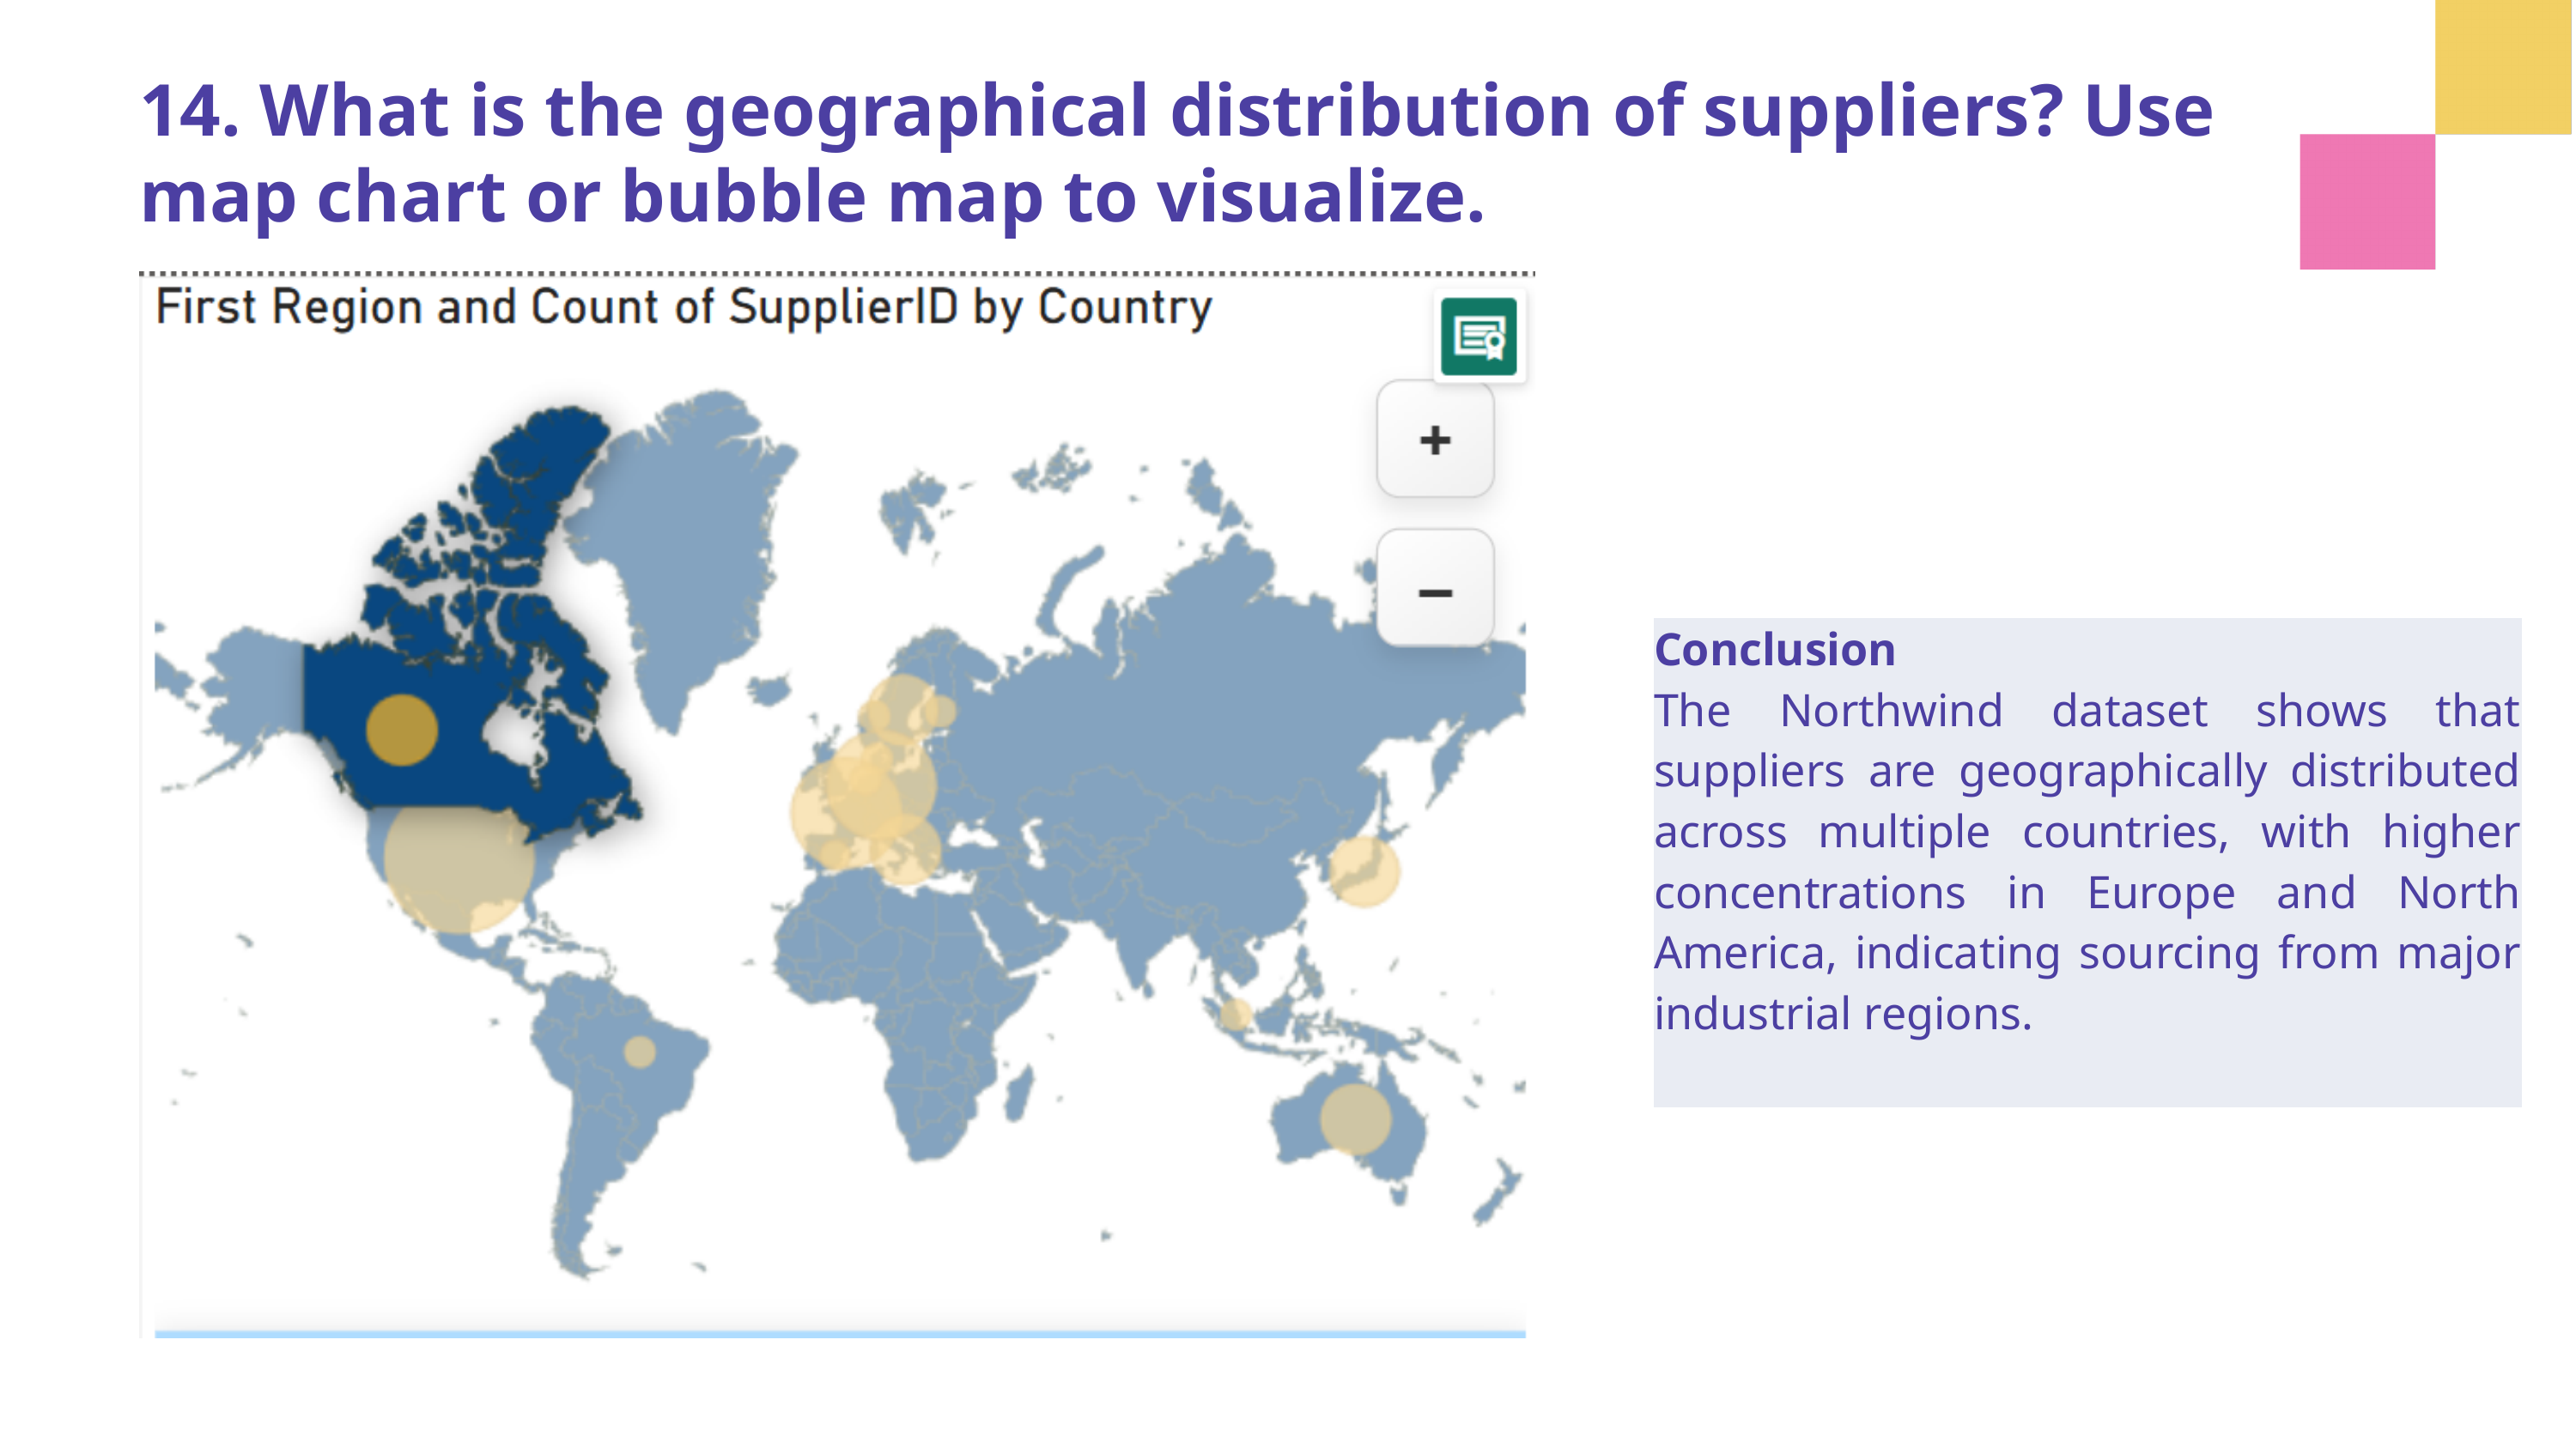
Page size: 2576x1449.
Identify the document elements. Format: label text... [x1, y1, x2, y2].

text_box [2300, 0, 2576, 270]
table_header Conclusion The Northwind dataset shows that suppliers are geographically distributed across multiple countries, with higher concentrations in Europe and North America, indicating sourcing from major industrial regions. [1654, 618, 2522, 1107]
picture [139, 271, 1535, 1338]
text_box 14. What is the geographical distribution of suppliers? Use map chart or bubble map to visualize. [139, 64, 2265, 322]
